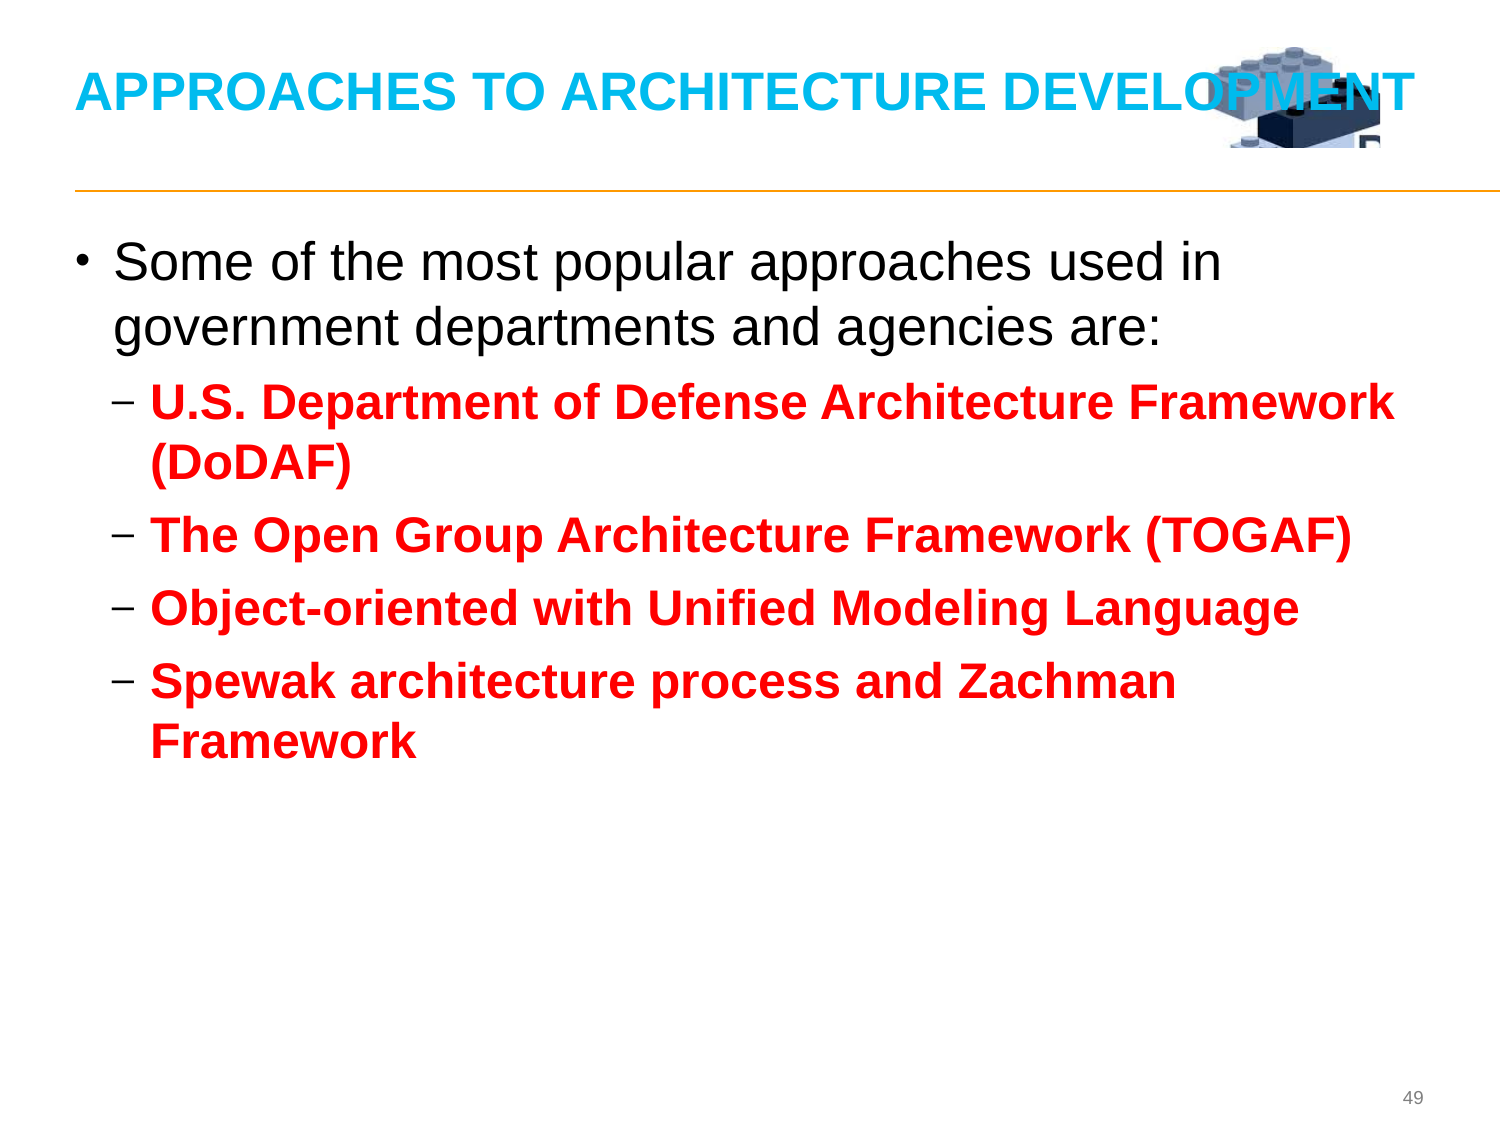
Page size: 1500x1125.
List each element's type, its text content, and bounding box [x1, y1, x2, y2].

list Some of the most popular approaches used in government departments and agencies are: U.S. Department of Defense Architecture Framework (DoDAF) The Open Group Architecture Framework (TOGAF) Object-oriented with Unified Modeling Language Spewak architecture process and Zachman Framework [75, 226, 1425, 1018]
title APPROACHES TO ARCHITECTURE DEVELOPMENT [74, 27, 1421, 175]
